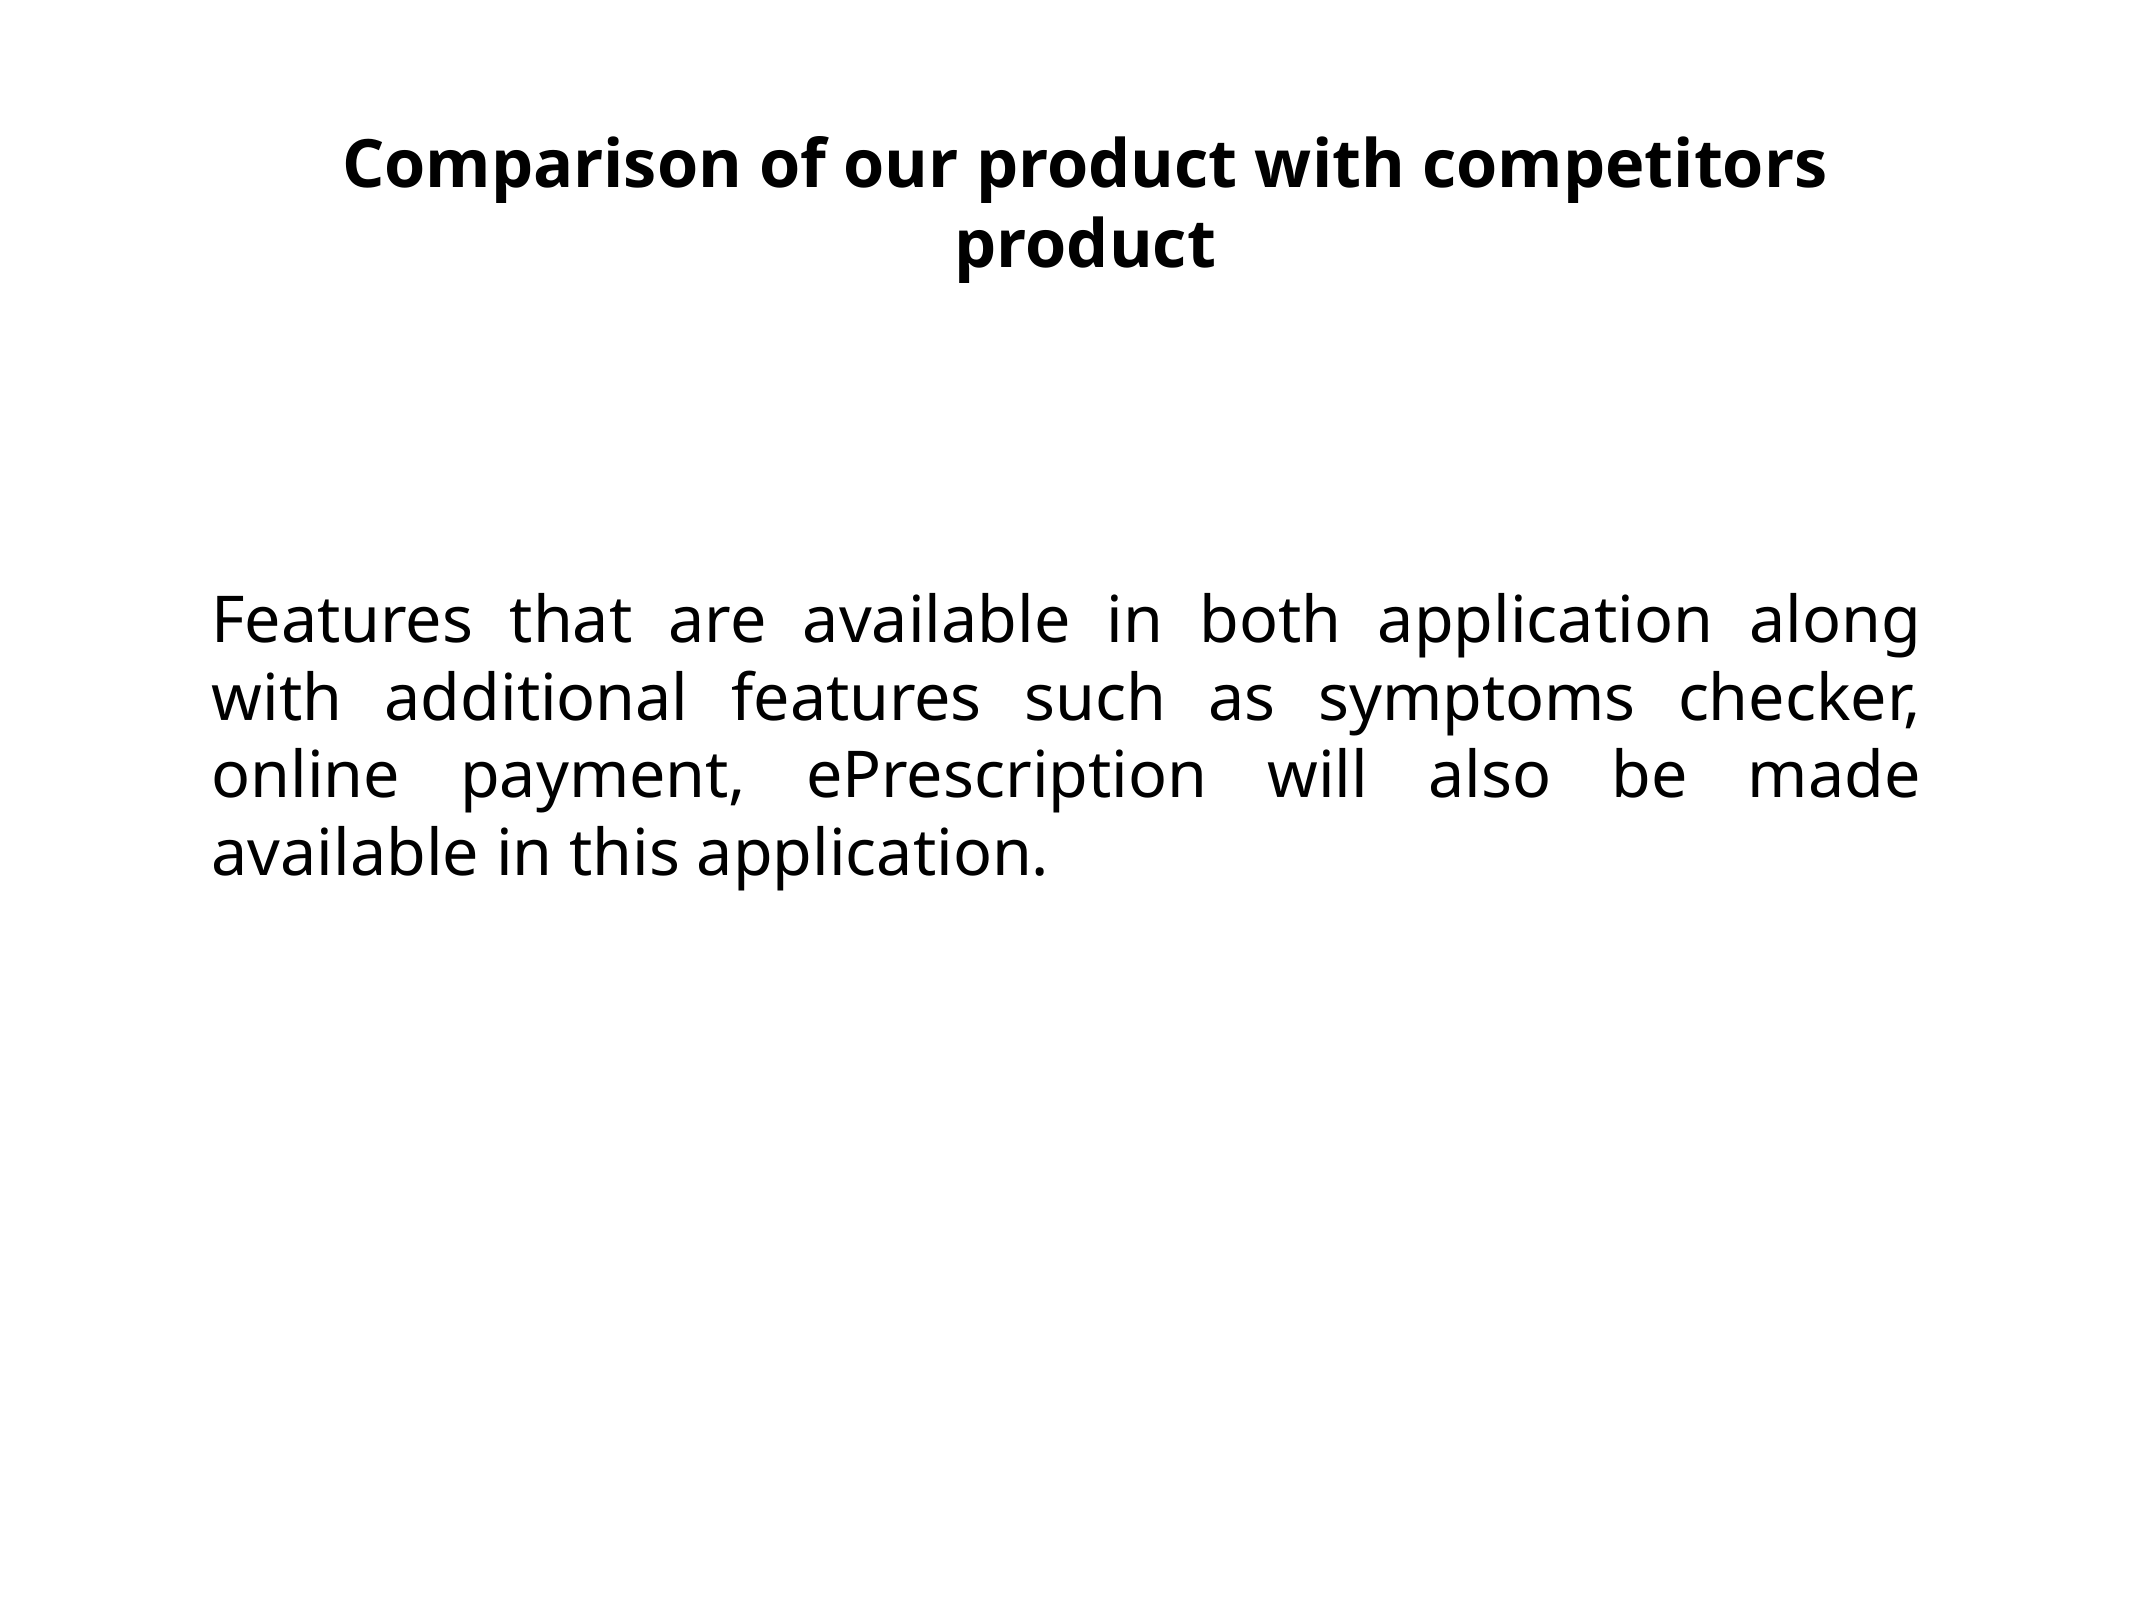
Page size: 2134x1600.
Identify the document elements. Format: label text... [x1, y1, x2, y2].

list Features that are available in both application along with additional features such as symptoms checker, online payment, ePrescription will also be made available in this application. [202, 569, 1931, 1108]
title Comparison of our product with competitors product [226, 132, 1945, 290]
